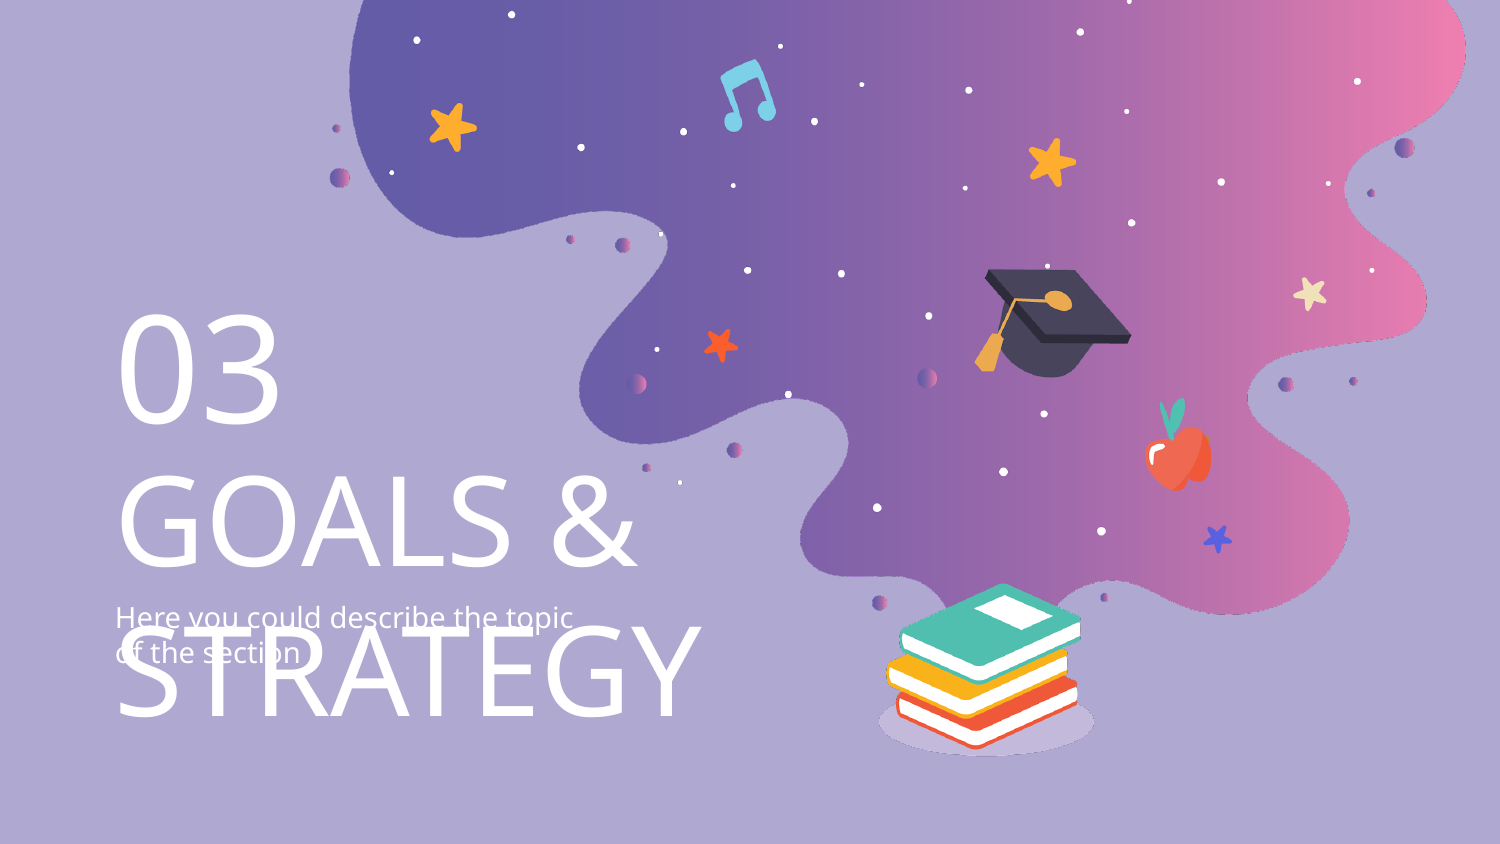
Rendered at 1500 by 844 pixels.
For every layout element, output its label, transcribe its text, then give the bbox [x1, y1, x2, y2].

subtitle Here you could describe the topic of the section [100, 597, 610, 685]
picture [291, 0, 1482, 794]
title 03 [99, 258, 437, 469]
title GOALS & STRATEGY [99, 426, 1219, 627]
